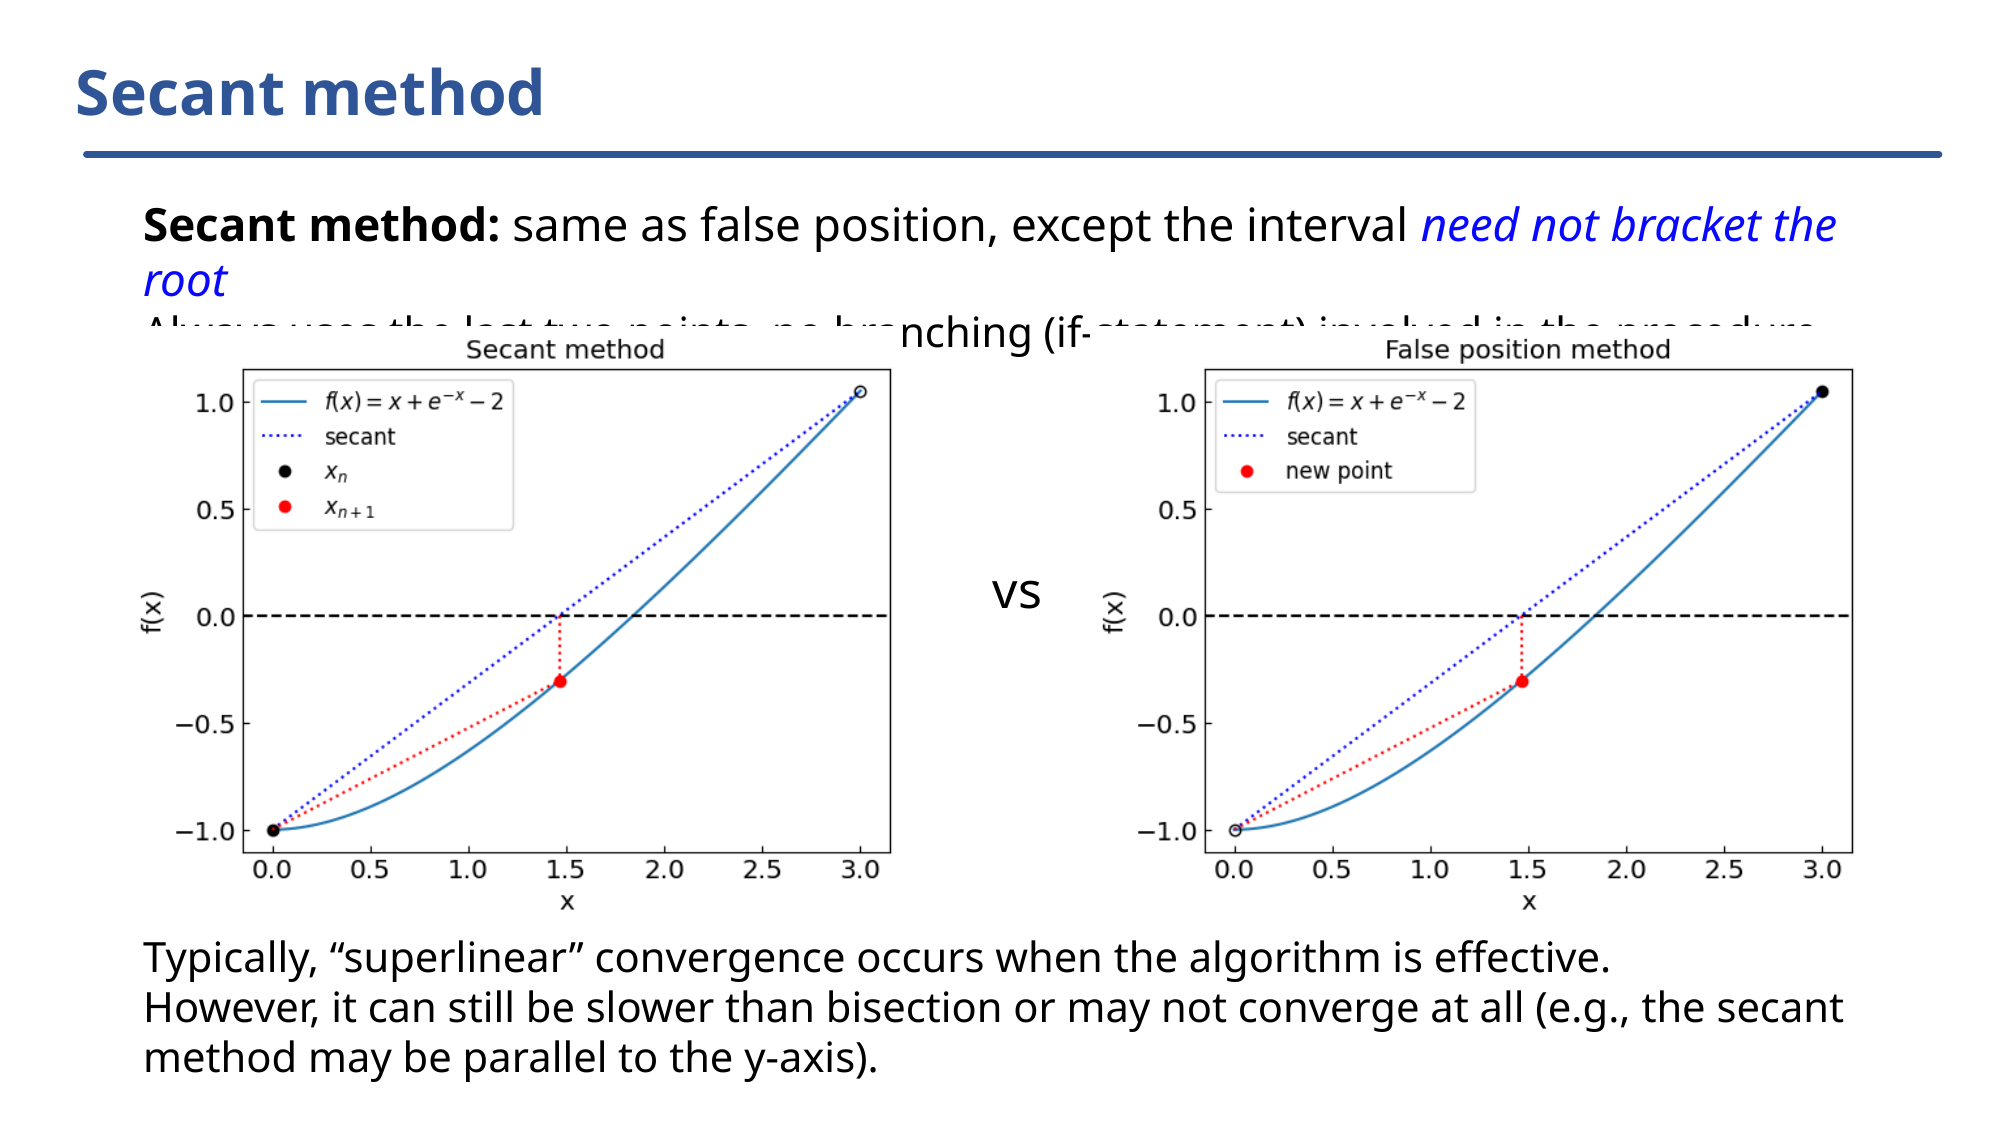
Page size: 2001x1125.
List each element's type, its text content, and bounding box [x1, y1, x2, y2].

picture [128, 326, 903, 928]
picture [1090, 326, 1865, 928]
text_box vs [978, 551, 1069, 626]
text_box Secant method: same as false position, except the interval need not bracket the root Always uses the last two points, no branching (if-statement) involved in the procedure [128, 188, 1911, 364]
text_box Typically, “superlinear” convergence occurs when the algorithm is effective. However, it can still be slower than bisection or may not converge at all (e.g., the secant method may be parallel to the y-axis). [128, 923, 1977, 1089]
title Secant method [60, 0, 1940, 192]
